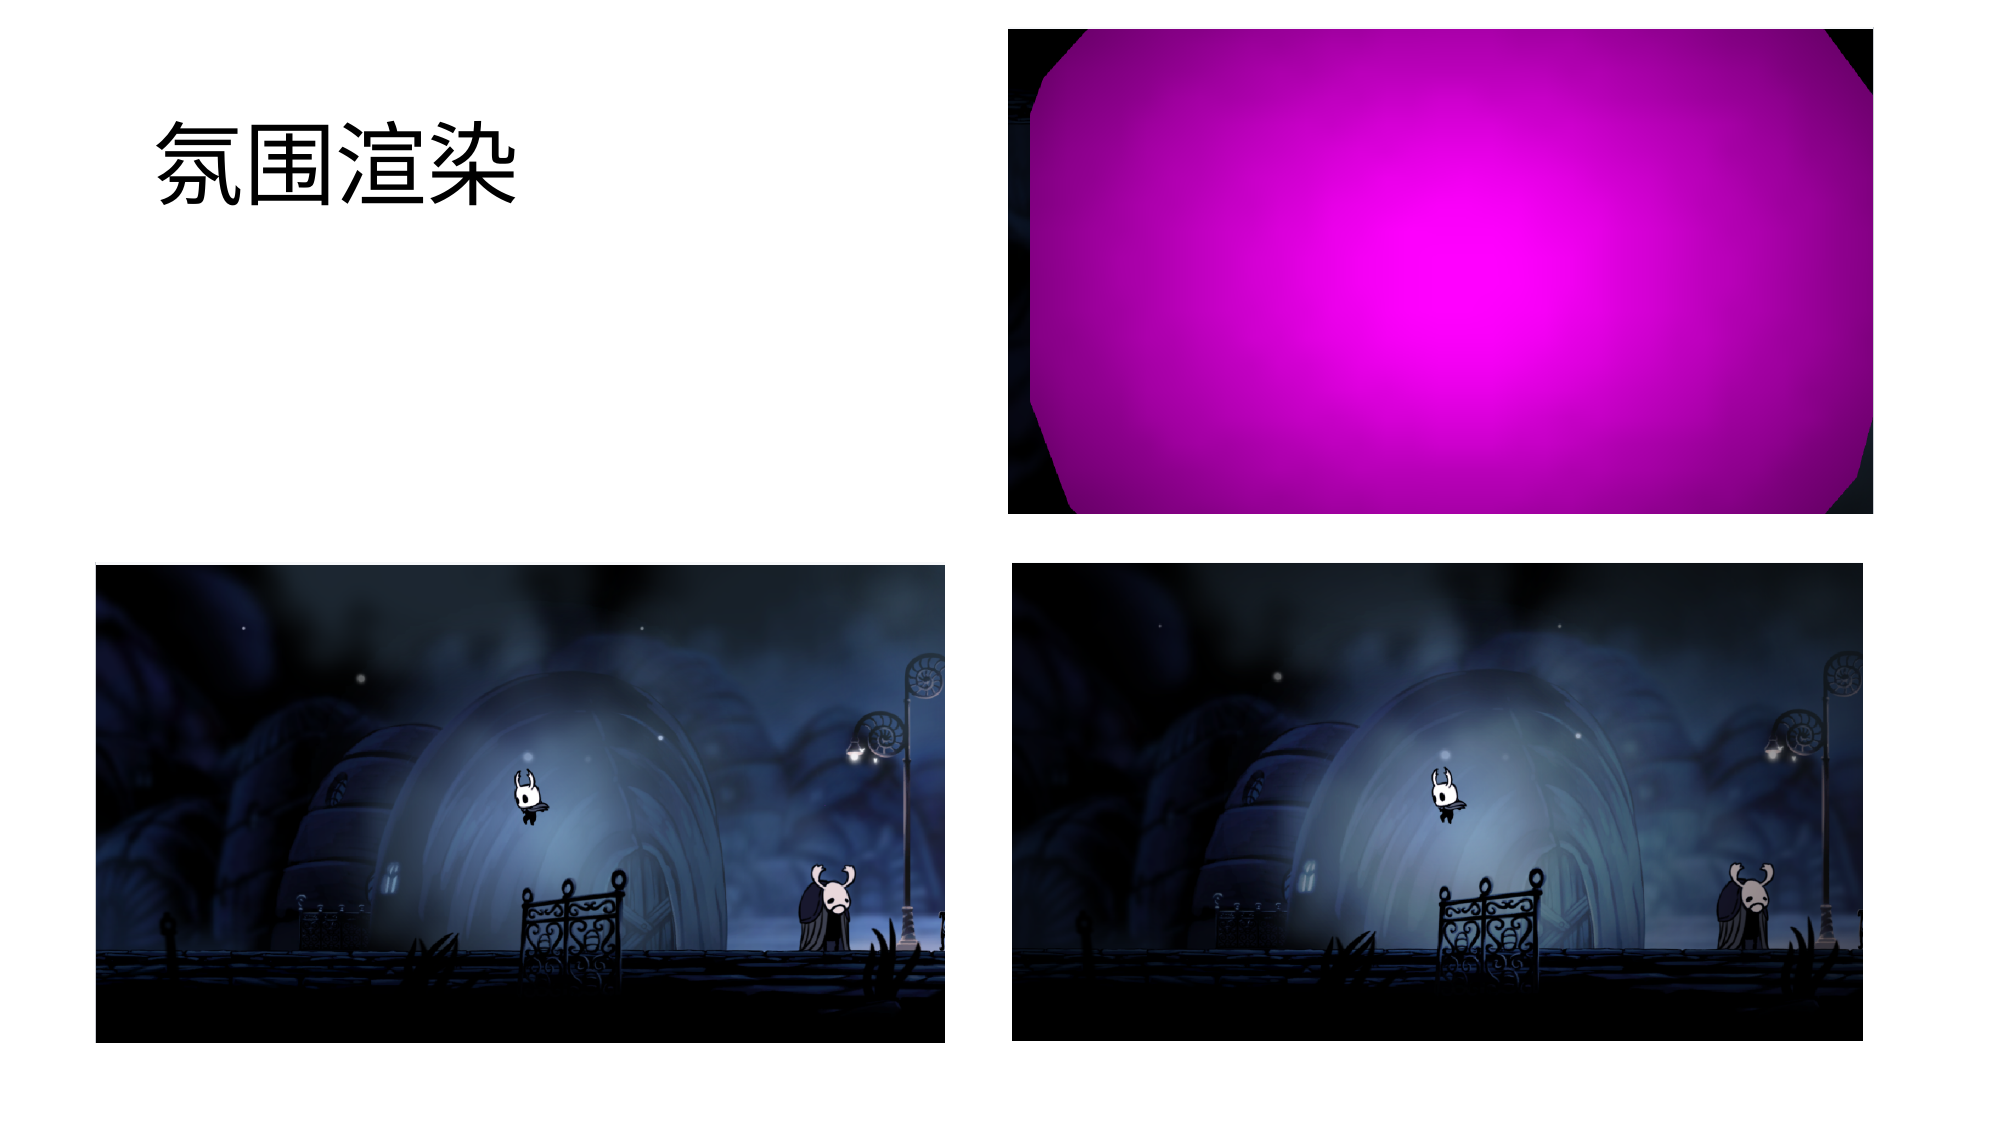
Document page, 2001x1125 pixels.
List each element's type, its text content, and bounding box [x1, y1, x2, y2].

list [1012, 562, 1863, 1041]
title 氛围渲染 [137, 59, 1008, 278]
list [94, 562, 945, 1043]
picture [1008, 27, 1874, 514]
